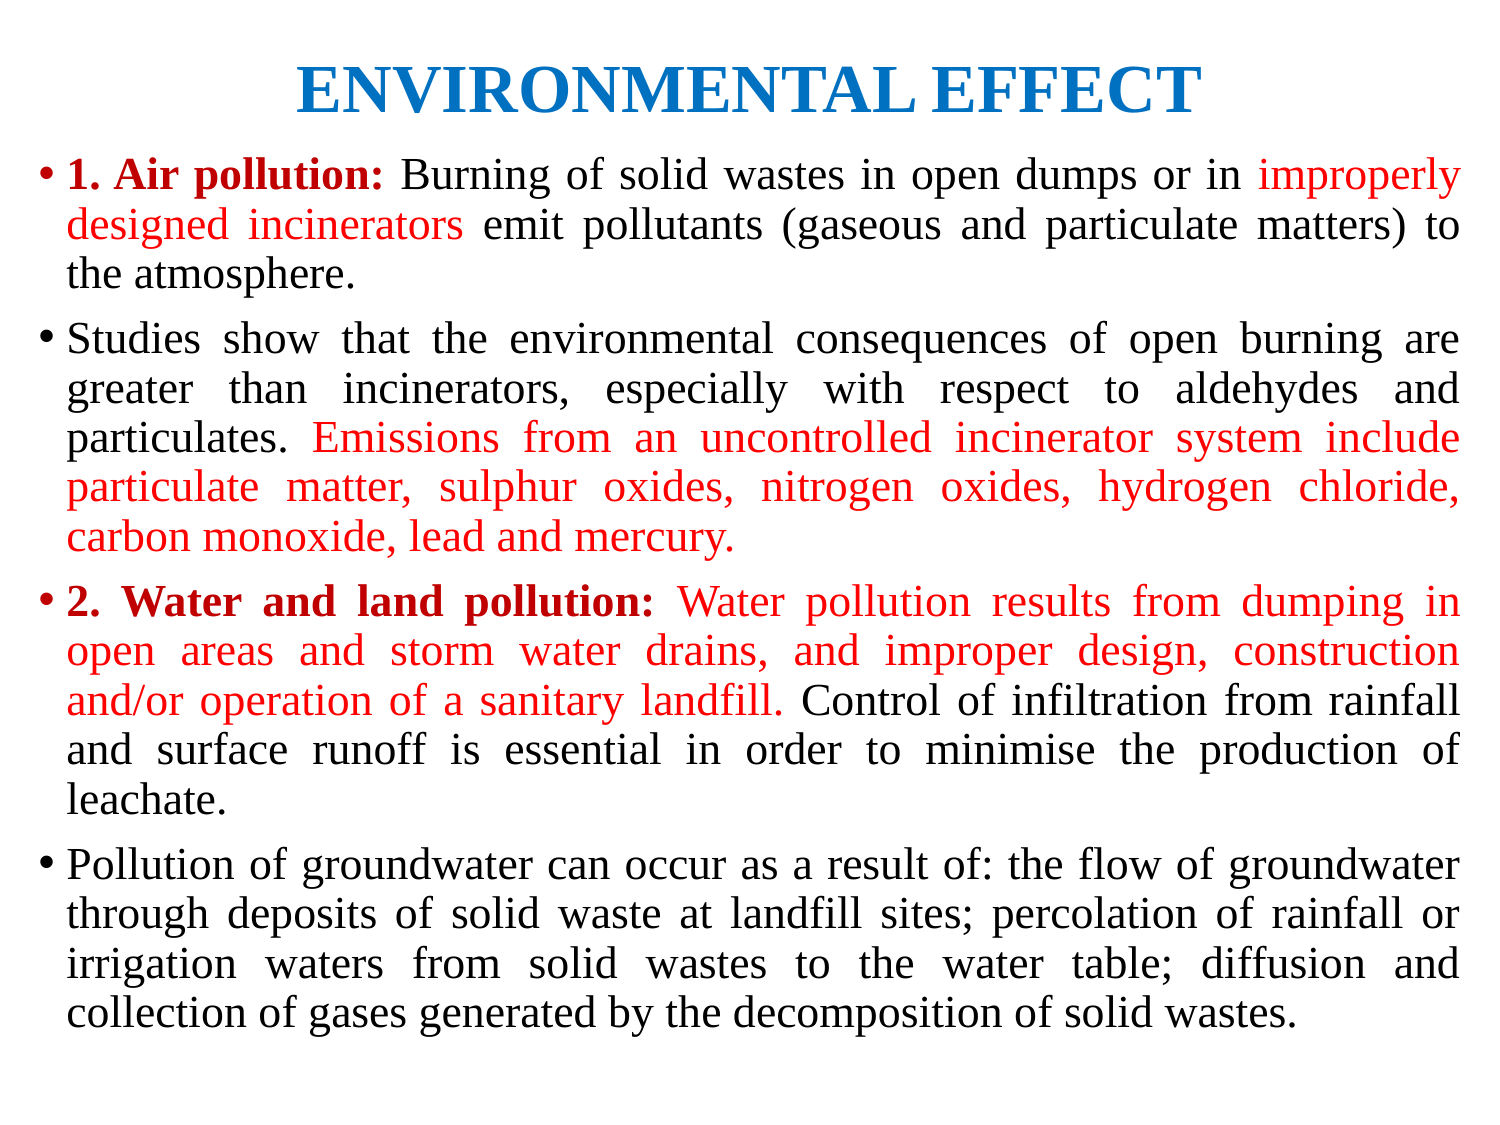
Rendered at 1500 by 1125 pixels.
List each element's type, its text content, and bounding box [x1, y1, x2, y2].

title ENVIRONMENTAL EFFECT [103, 34, 1397, 142]
list 1. Air pollution: Burning of solid wastes in open dumps or in improperly designed incinerators emit pollutants (gaseous and particulate matters) to the atmosphere. Studies show that the environmental consequences of open burning are greater than incinerators, especially with respect to aldehydes and particulates. Emissions from an uncontrolled incinerator system include particulate matter, sulphur oxides, nitrogen oxides, hydrogen chloride, carbon monoxide, lead and mercury. 2. Water and land pollution: Water pollution results from dumping in open areas and storm water drains, and improper design, construction and/or operation of a sanitary landfill. Control of infiltration from rainfall and surface runoff is essential in order to minimise the production of leachate. Pollution of groundwater can occur as a result of: the flow of groundwater through deposits of solid waste at landfill sites; percolation of rainfall or irrigation waters from solid wastes to the water table; diffusion and collection of gases generated by the decomposition of solid wastes. [23, 142, 1477, 1091]
